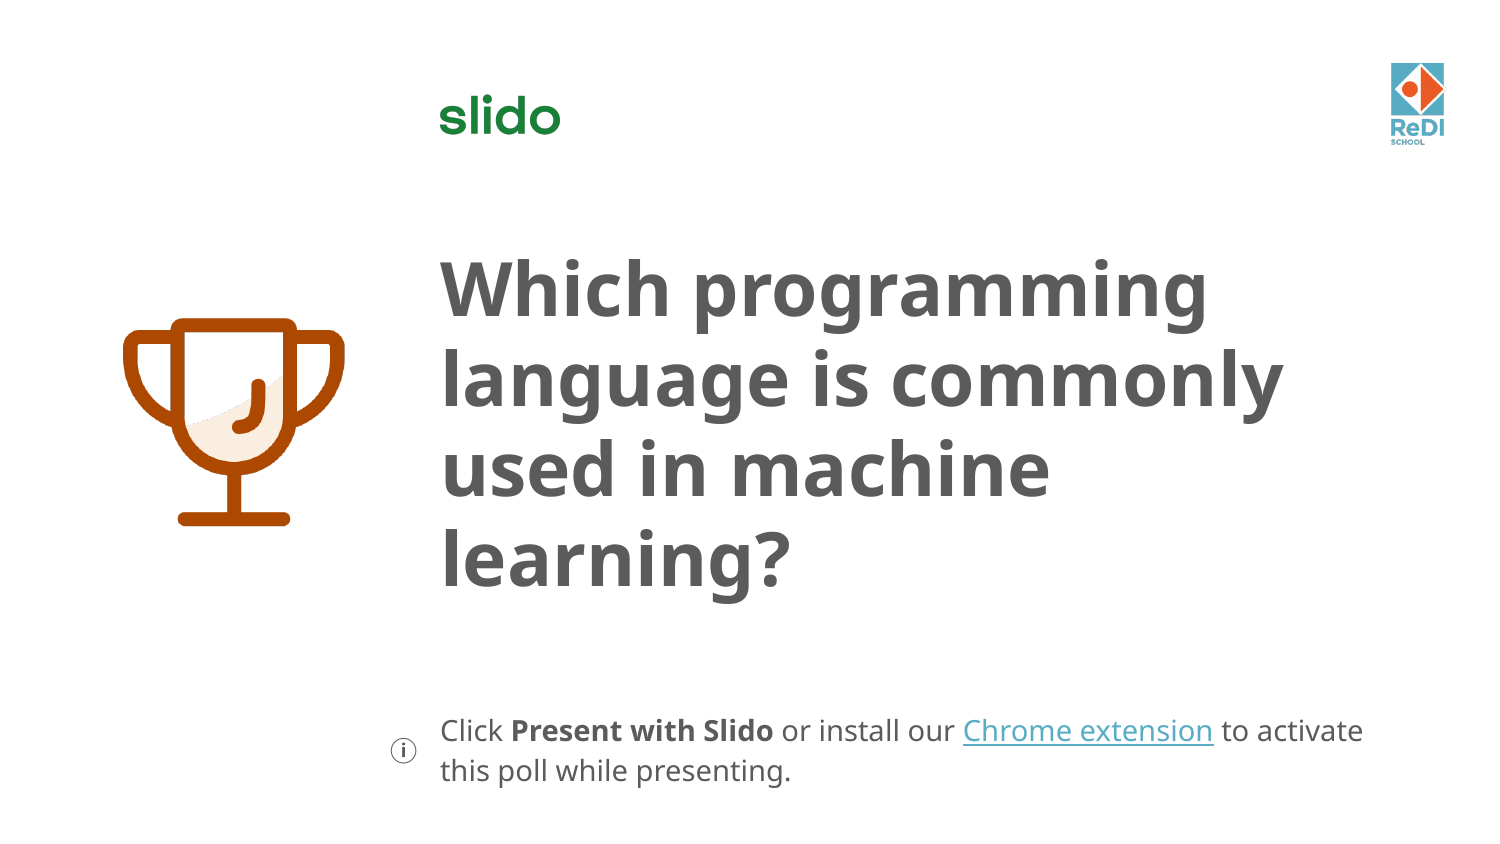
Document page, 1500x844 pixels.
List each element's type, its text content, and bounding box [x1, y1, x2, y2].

picture [428, 83, 573, 147]
text_box Click Present with Slido or install our Chrome extension to activate this poll while presenting. [425, 718, 1417, 782]
picture [83, 271, 384, 573]
text_box Which programming language is commonly used in machine learning? [425, 316, 1417, 528]
picture [1391, 63, 1447, 145]
text_box ⓘ [375, 718, 425, 782]
